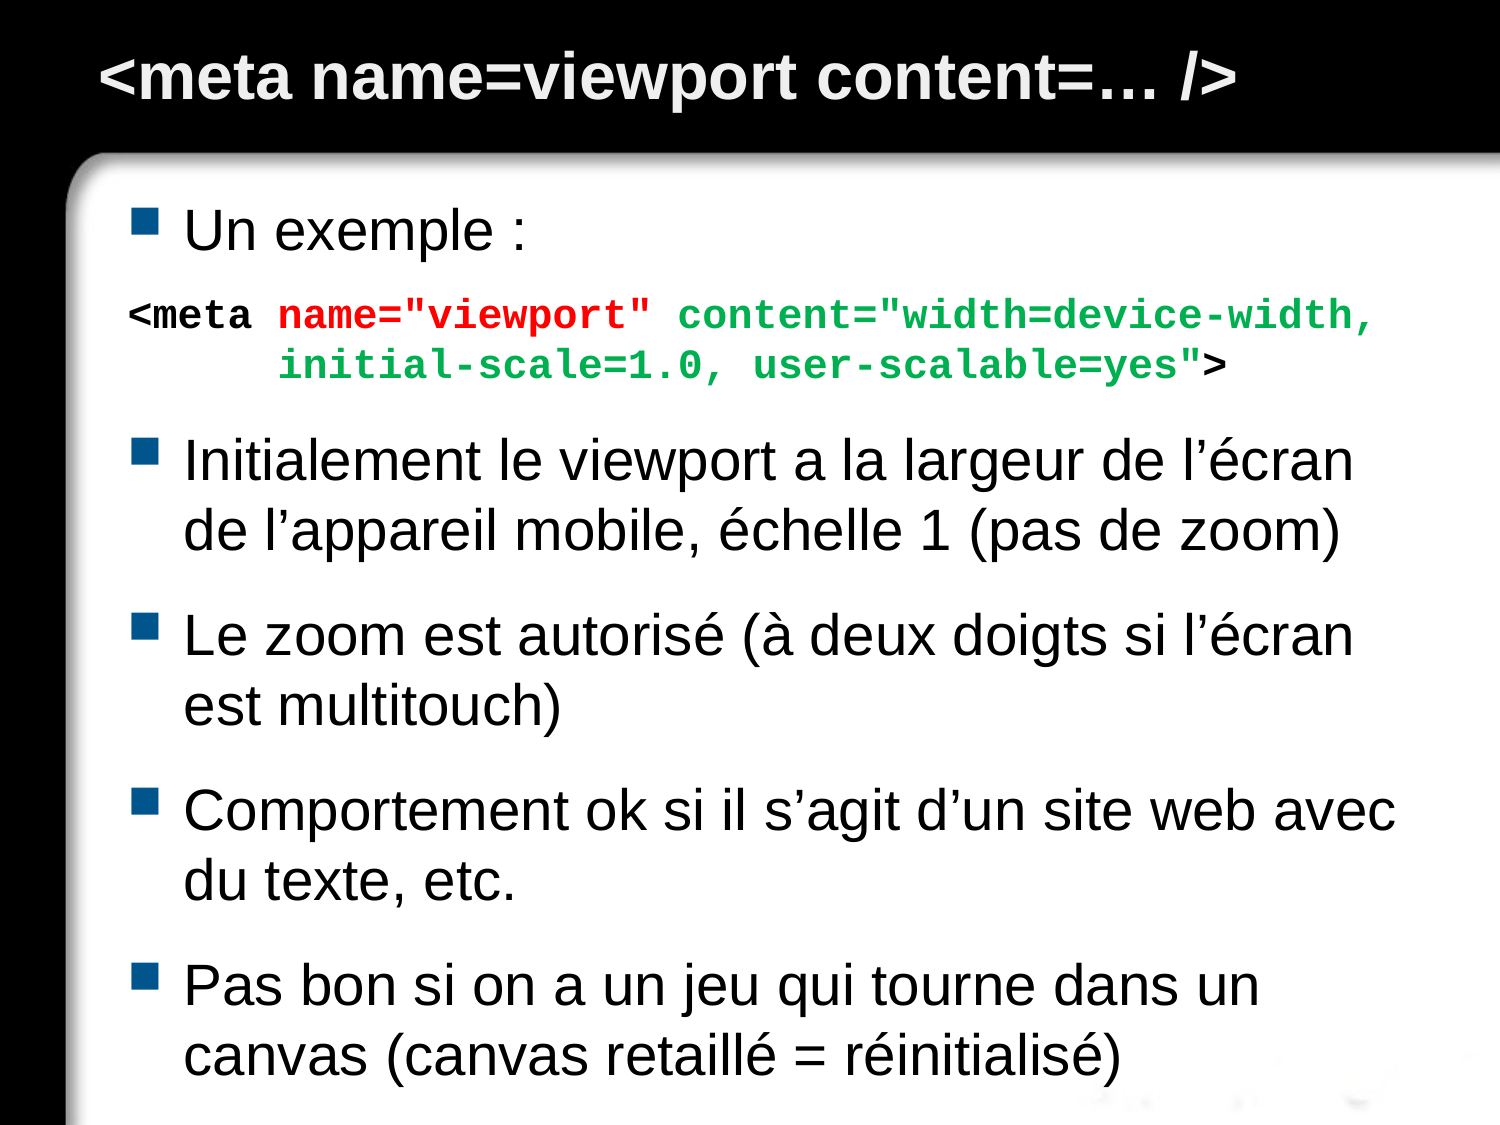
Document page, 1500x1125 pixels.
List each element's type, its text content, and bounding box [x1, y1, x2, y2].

title <meta name=viewport content=… /> [83, 28, 1472, 117]
list Un exemple : <meta name="viewport" content="width=device-width, initial-scale=1.0, user-scalable=yes"> Initialement le viewport a la largeur de l’écran de l’appareil mobile, échelle 1 (pas de zoom) Le zoom est autorisé (à deux doigts si l’écran est multitouch) Comportement ok si il s’agit d’un site web avec du texte, etc. Pas bon si on a un jeu qui tourne dans un canvas (canvas retaillé = réinitialisé) [112, 184, 1426, 960]
picture [0, 0, 1500, 1125]
